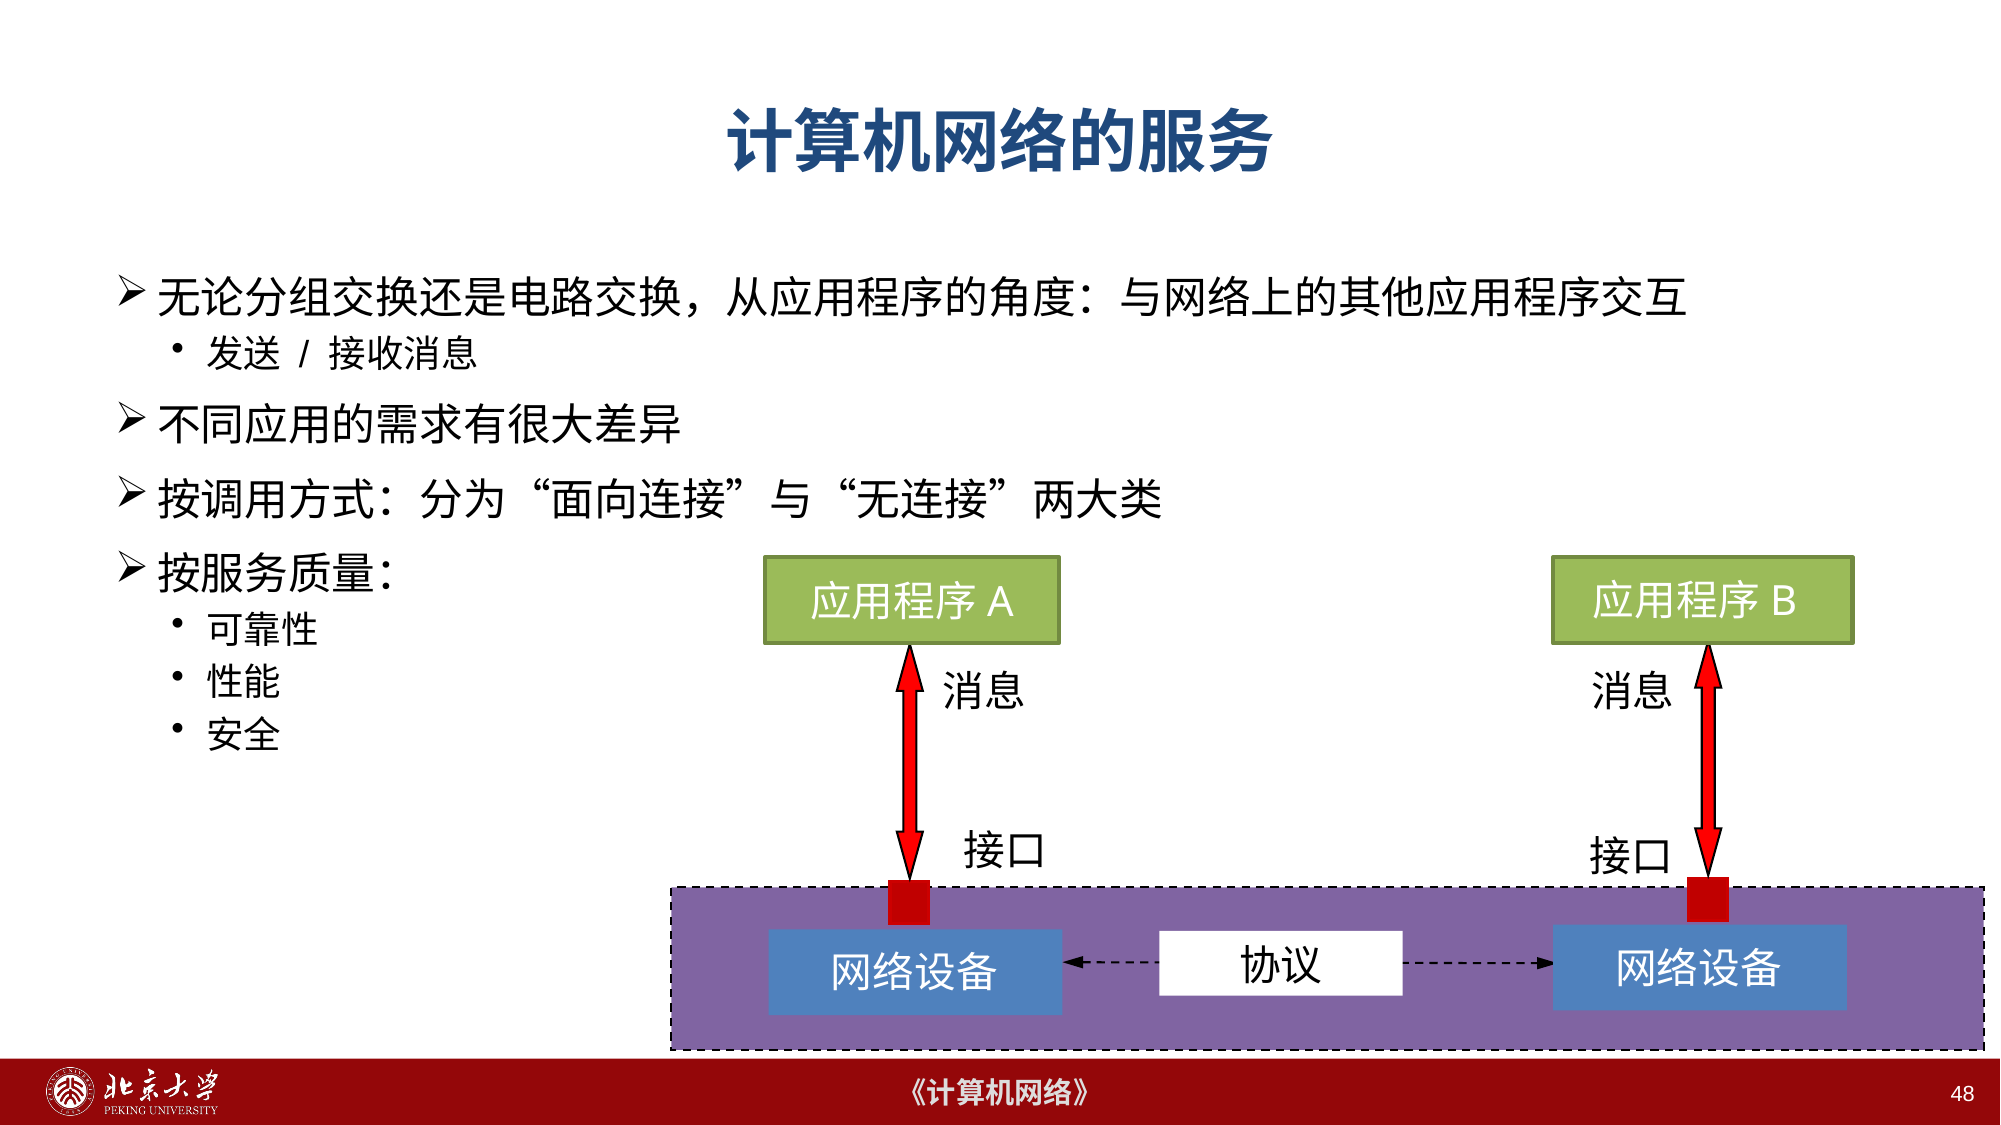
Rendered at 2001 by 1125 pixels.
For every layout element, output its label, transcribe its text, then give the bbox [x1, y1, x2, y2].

text_box [768, 929, 1063, 1016]
picture [46, 1067, 218, 1116]
text_box [671, 887, 1984, 1050]
text_box 应用程序B [1578, 566, 1844, 632]
list 无论分组交换还是电路交换，从应用程序的角度：与网络上的其他应用程序交互 发送 / 接收消息 不同应用的需求有很大差异 按调用方式：分为“面向连接”与“无连接”两大类 按服务质量： 可靠性 性能 安全 [99, 262, 1900, 1005]
text_box 消息 [1576, 657, 1690, 723]
text_box [1553, 924, 1847, 1011]
text_box 网络设备 [816, 938, 1013, 1004]
text_box [1695, 645, 1722, 876]
text_box [763, 555, 1061, 645]
text_box [1537, 956, 1553, 970]
slide_number 48 [1522, 1072, 1990, 1125]
text_box [896, 645, 923, 879]
text_box [1551, 555, 1855, 645]
text_box 接口 [1574, 821, 1689, 887]
title 计算机网络的服务 [99, 45, 1900, 233]
text_box [889, 881, 929, 924]
text_box 接口 [948, 816, 1062, 882]
text_box 网络设备 [1600, 934, 1798, 999]
text_box [1063, 956, 1089, 969]
text_box [1688, 878, 1728, 921]
text_box 协议 [1159, 930, 1403, 996]
text_box 应用程序A [795, 567, 1029, 633]
text_box 消息 [928, 657, 1042, 723]
